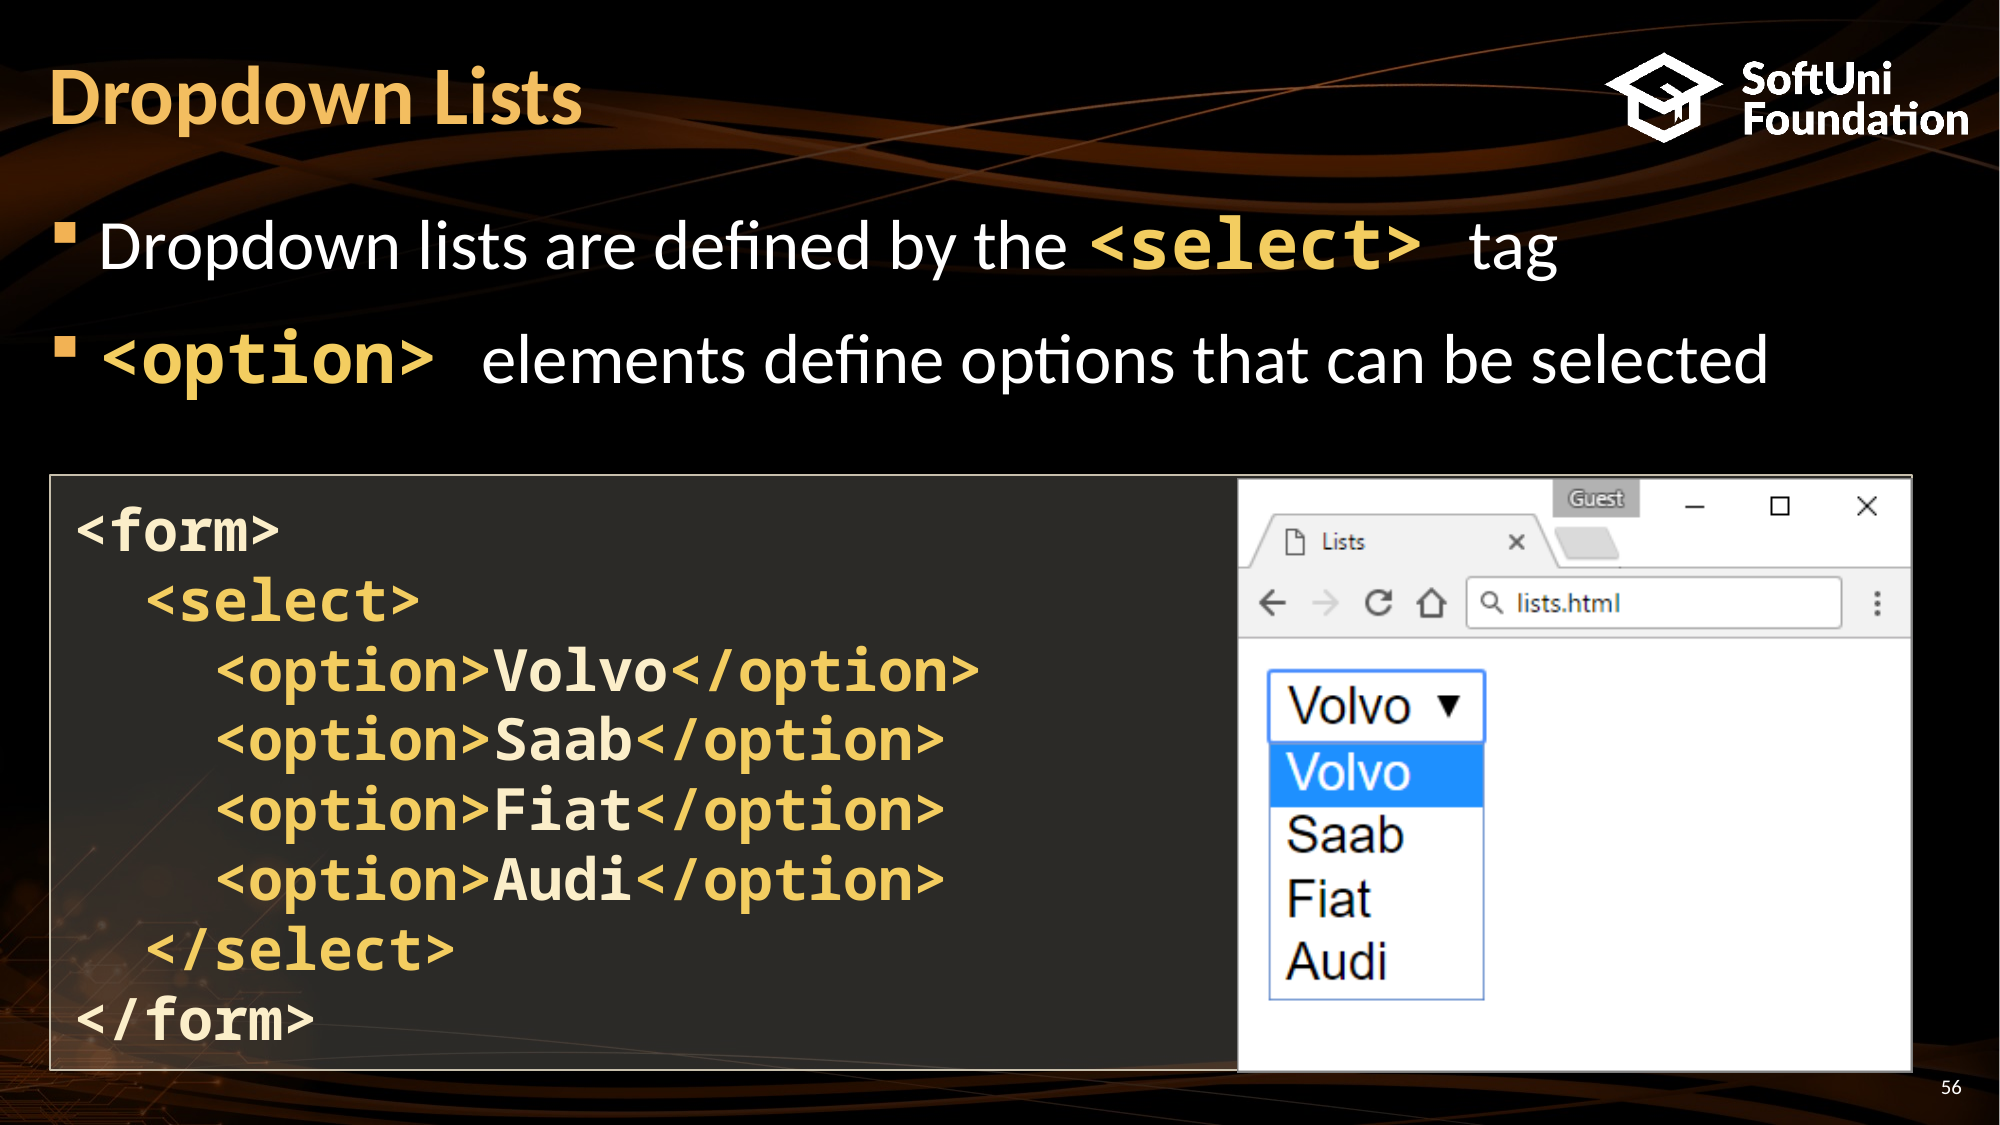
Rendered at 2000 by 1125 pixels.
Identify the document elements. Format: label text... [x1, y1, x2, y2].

title Dropdown Lists [30, 6, 1602, 189]
slide_number 56 [1897, 1070, 1968, 1103]
text_box <form> <select> <option>Volvo</option> <option>Saab</option> <option>Fiat</option> <option>Audi</option> </select> </form> [49, 474, 1913, 1071]
picture [0, 0, 2000, 1125]
list Dropdown lists are defined by the <select> tag <option> elements define options that can be selected [31, 188, 1968, 475]
